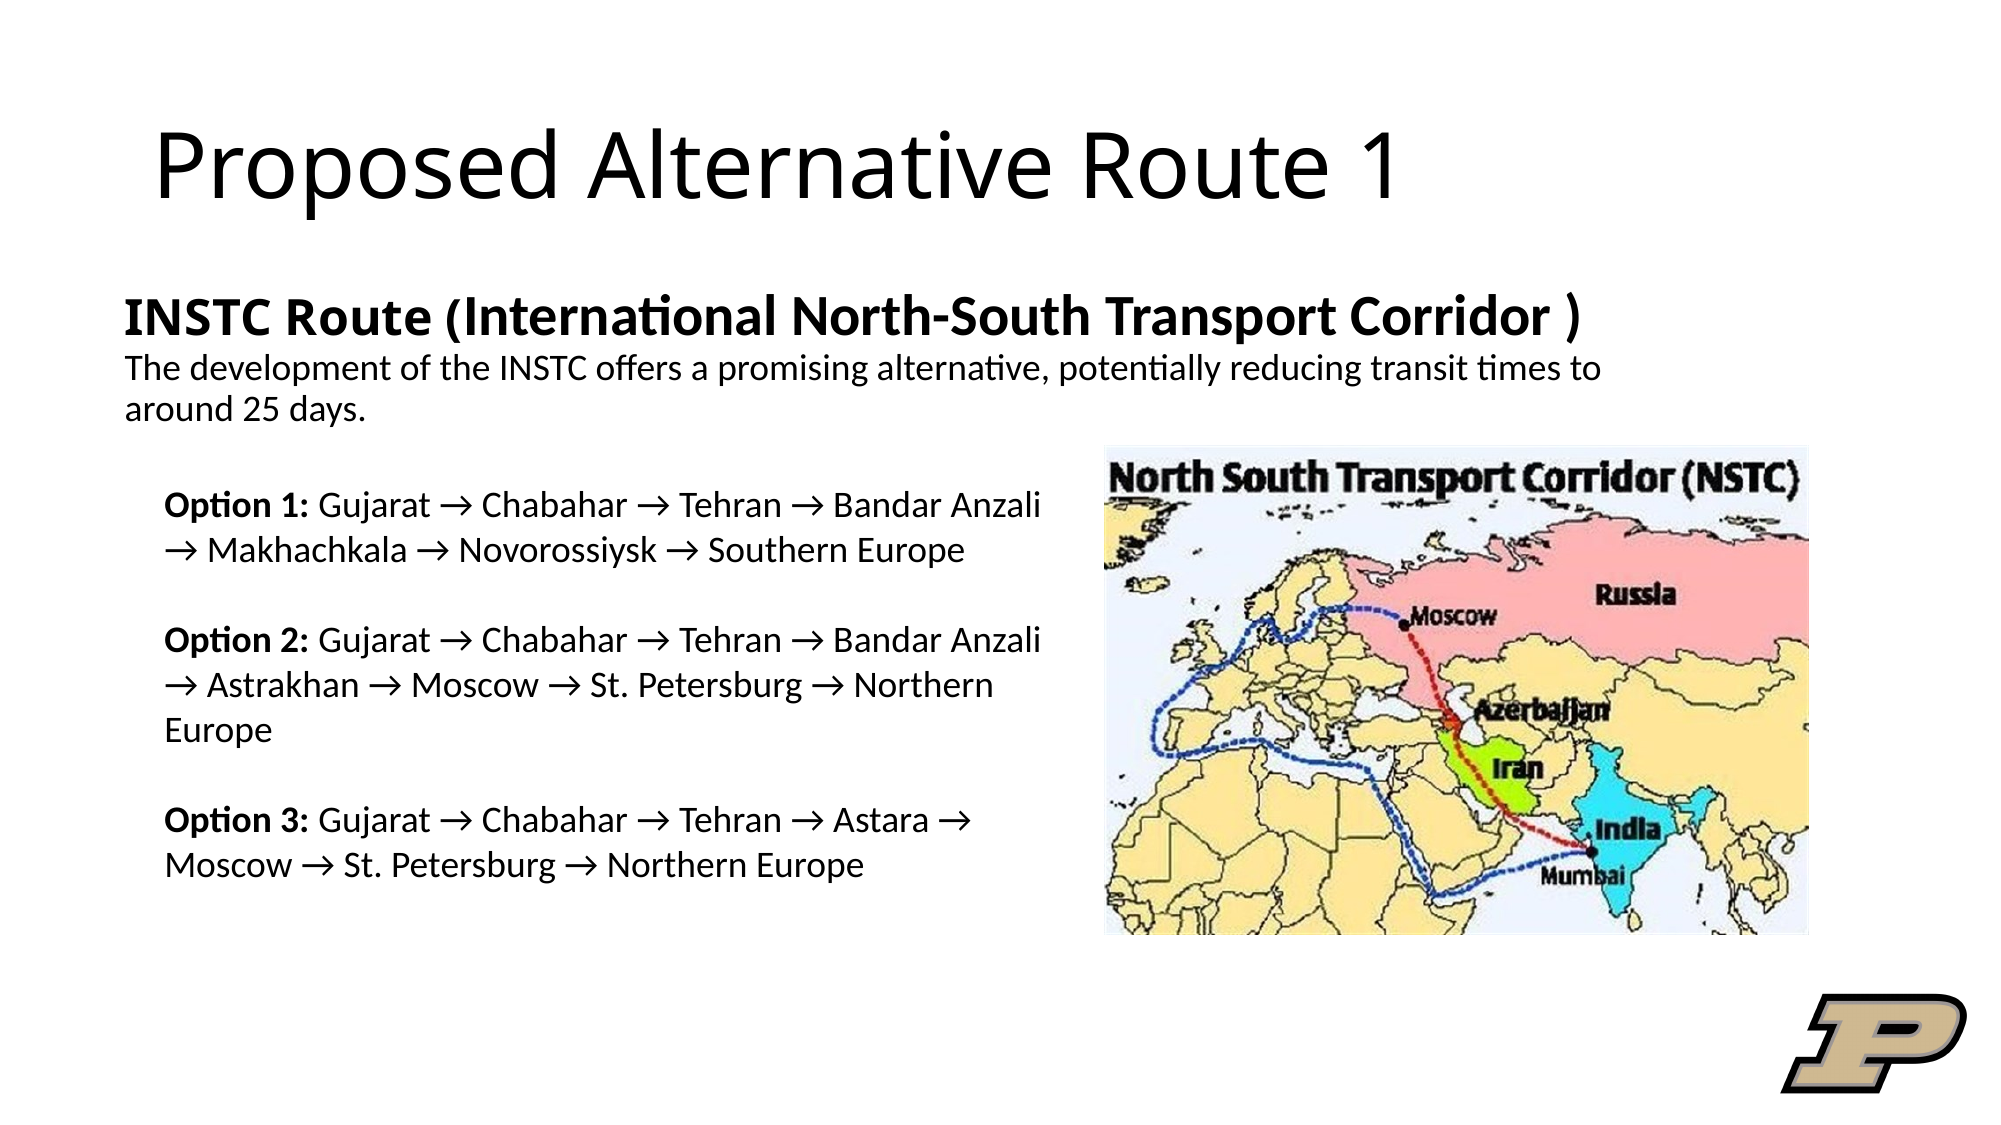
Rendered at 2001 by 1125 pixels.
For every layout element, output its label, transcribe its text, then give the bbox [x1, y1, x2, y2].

list INSTC Route (International North-South Transport Corridor ) The development of the INSTC offers a promising alternative, potentially reducing transit times to around 25 days. [109, 277, 1681, 446]
picture [1779, 993, 1968, 1094]
title Proposed Alternative Route 1 [137, 59, 1863, 278]
text_box Option 1: Gujarat → Chabahar → Tehran → Bandar Anzali → Makhachkala → Novorossiysk → Southern Europe Option 2: Gujarat → Chabahar → Tehran → Bandar Anzali → Astrakhan → Moscow → St. Petersburg → Northern Europe Option 3: Gujarat → Chabahar → Tehran → Astara → Moscow → St. Petersburg → Northern Europe [149, 472, 1065, 983]
picture [1104, 444, 1809, 936]
